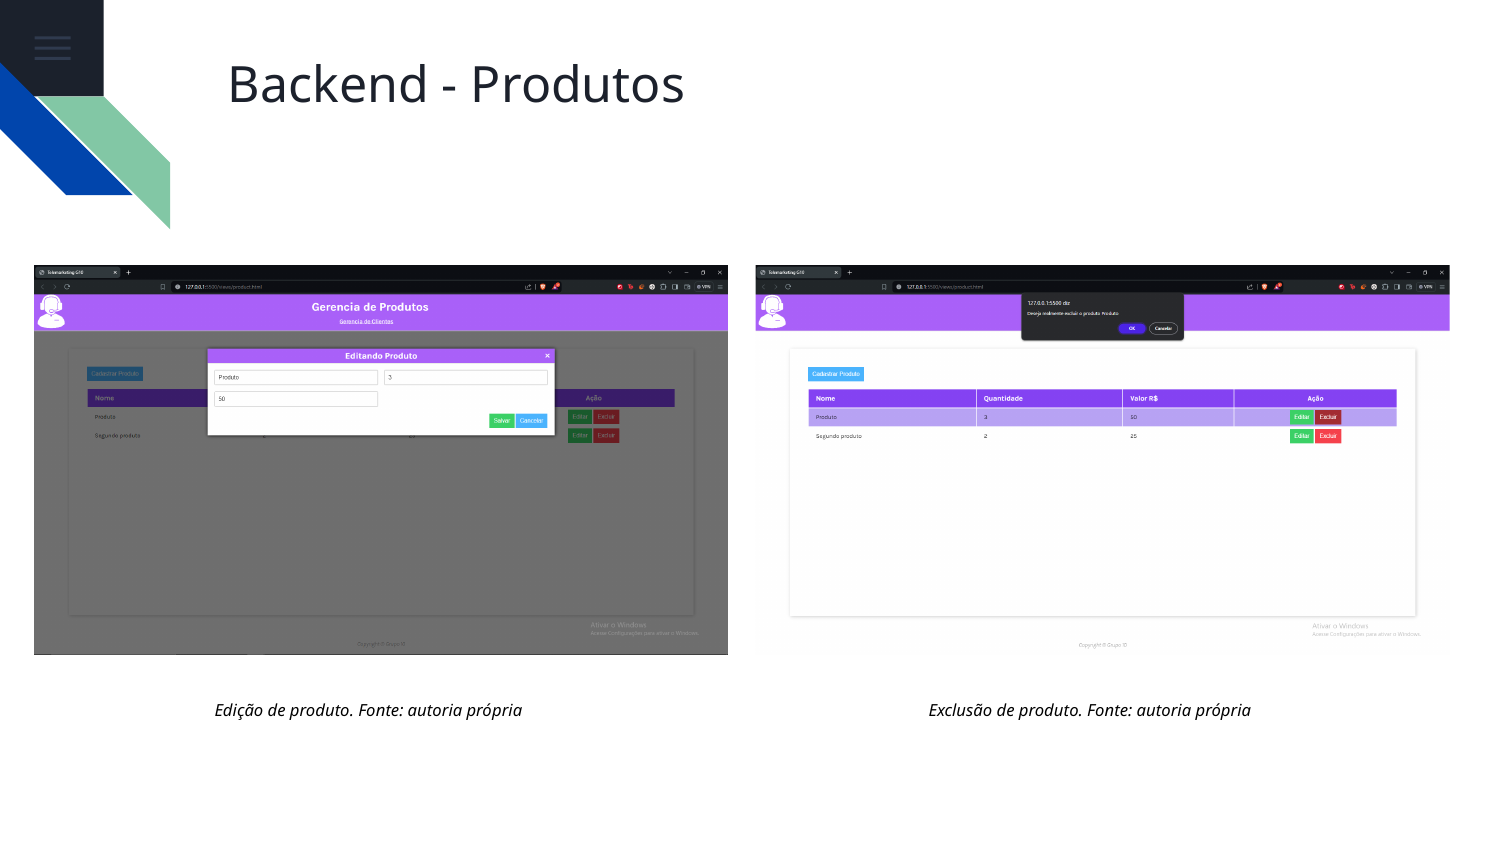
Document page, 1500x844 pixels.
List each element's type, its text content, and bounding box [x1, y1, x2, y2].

picture [33, 265, 729, 656]
title Backend - Produtos [212, 37, 1368, 119]
text_box Exclusão de produto. Fonte: autoria própria [759, 675, 1446, 736]
text_box Edição de produto. Fonte: autoria própria [37, 675, 725, 736]
picture [755, 265, 1450, 656]
